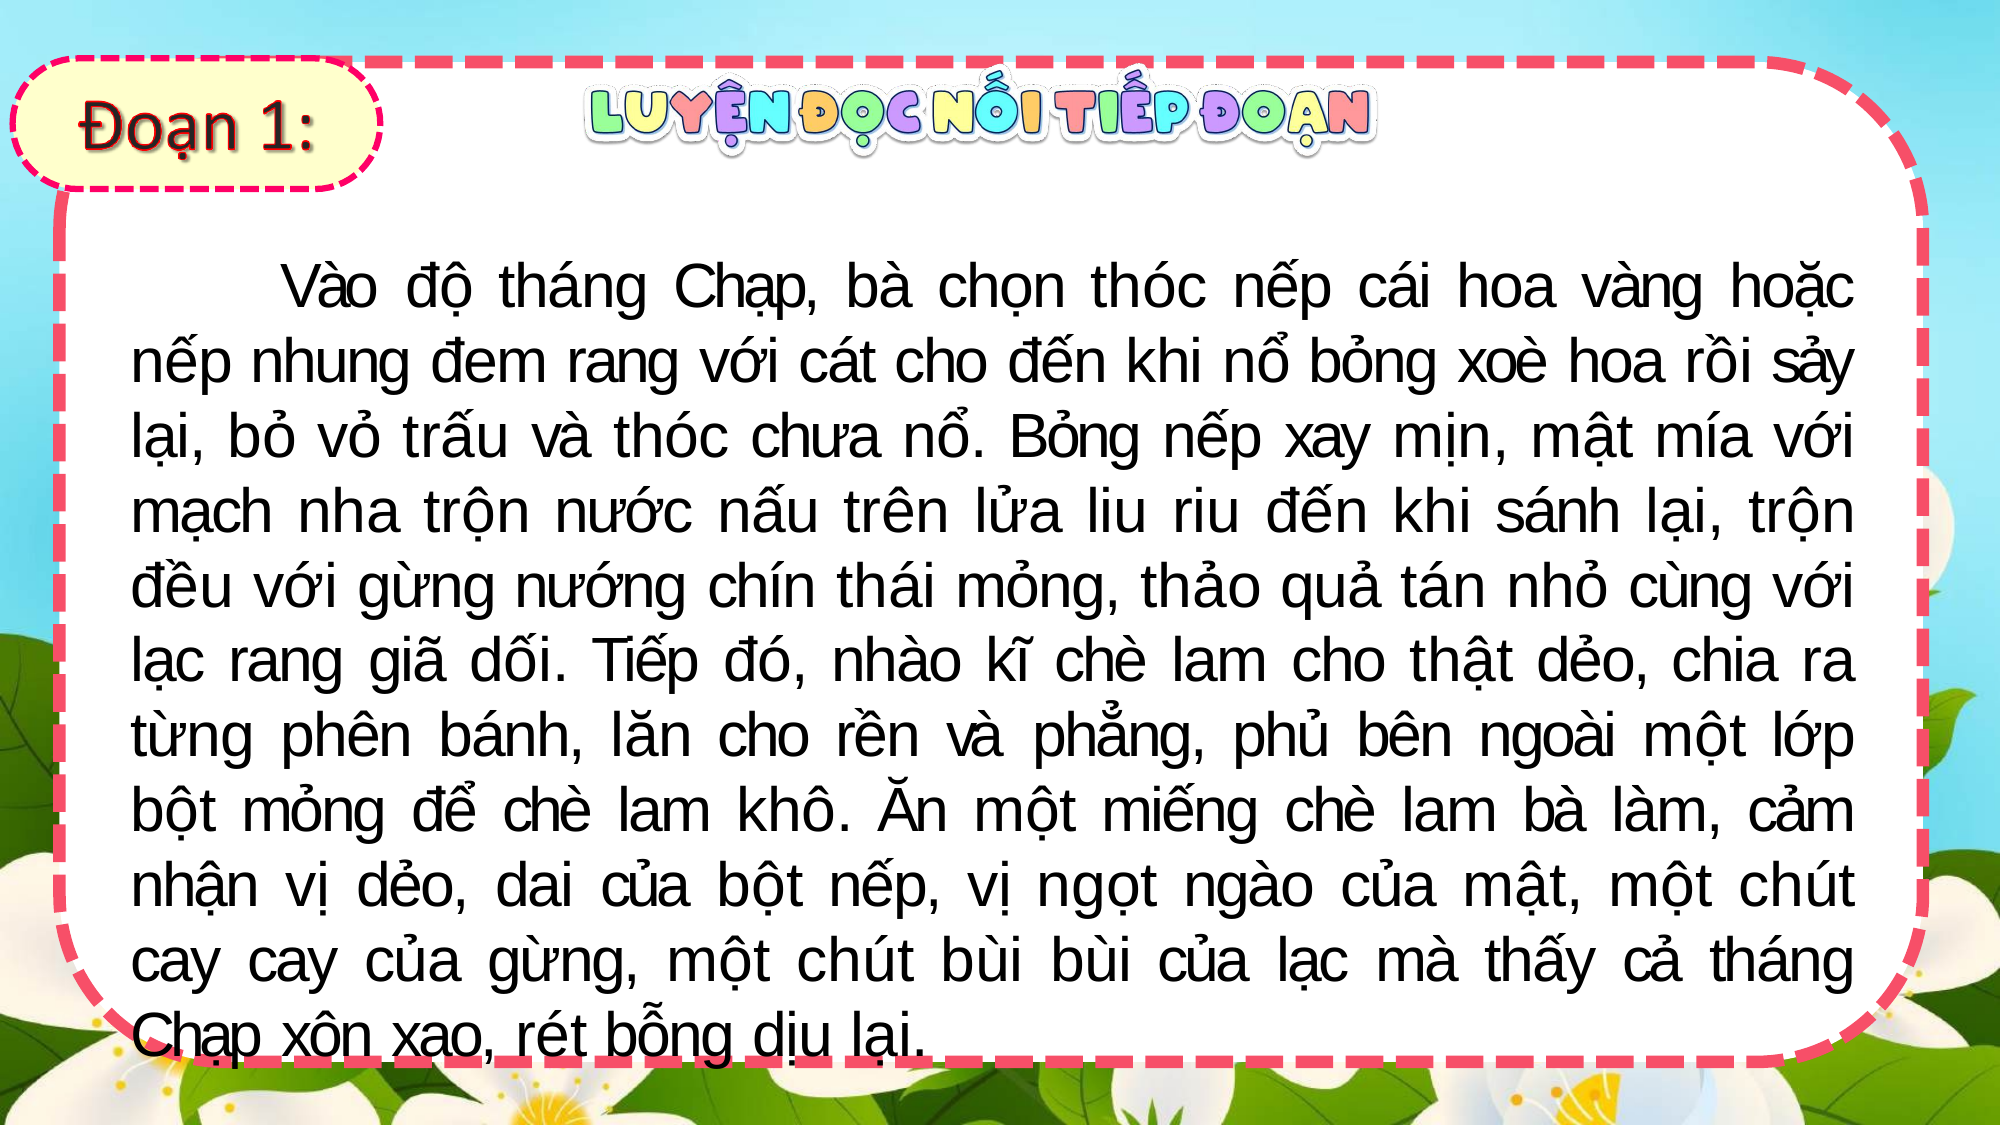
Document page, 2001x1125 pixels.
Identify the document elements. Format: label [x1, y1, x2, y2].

text_box [9, 54, 1401, 209]
picture [0, 0, 2000, 1125]
text_box [52, 55, 1930, 1069]
